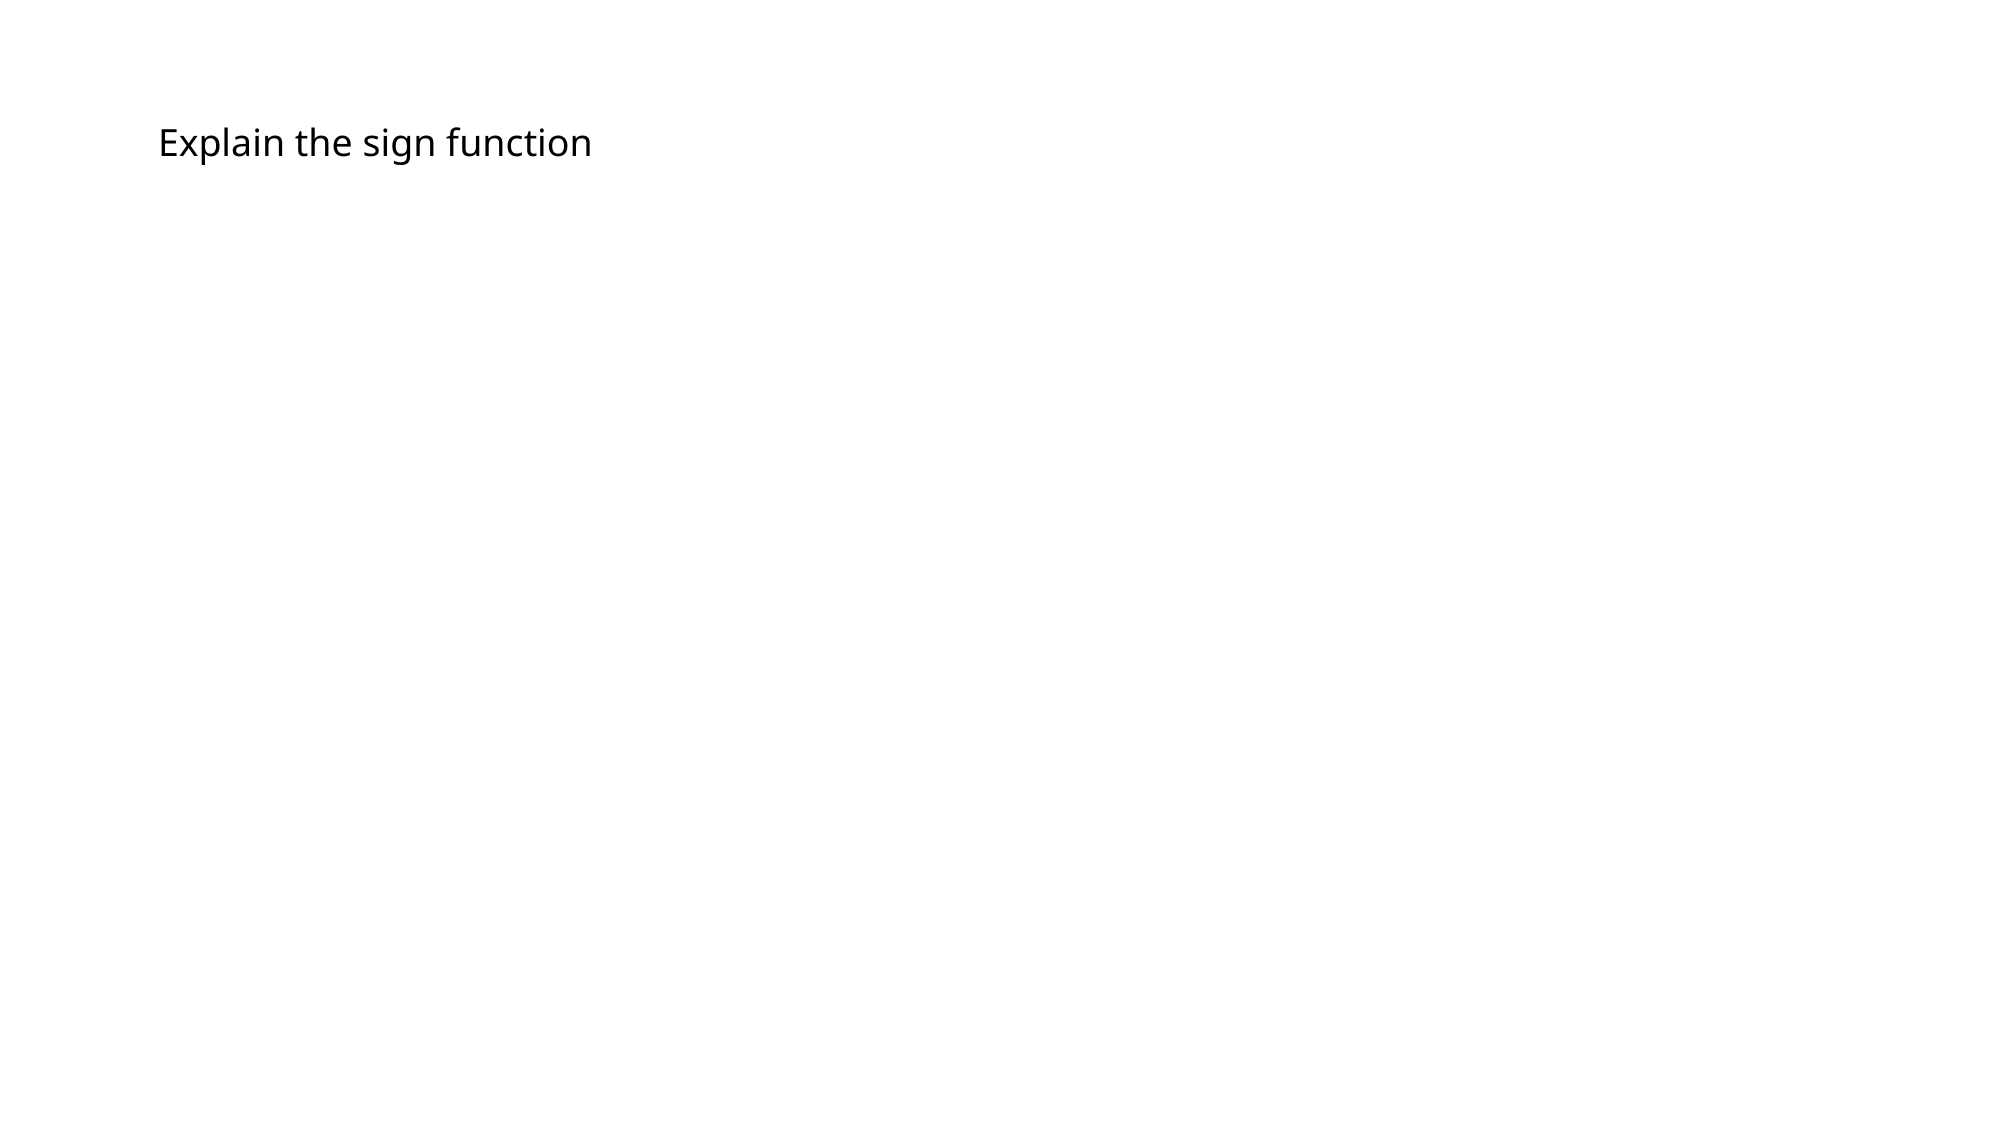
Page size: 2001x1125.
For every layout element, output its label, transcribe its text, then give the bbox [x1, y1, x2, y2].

text_box Explain the sign function [143, 112, 609, 172]
